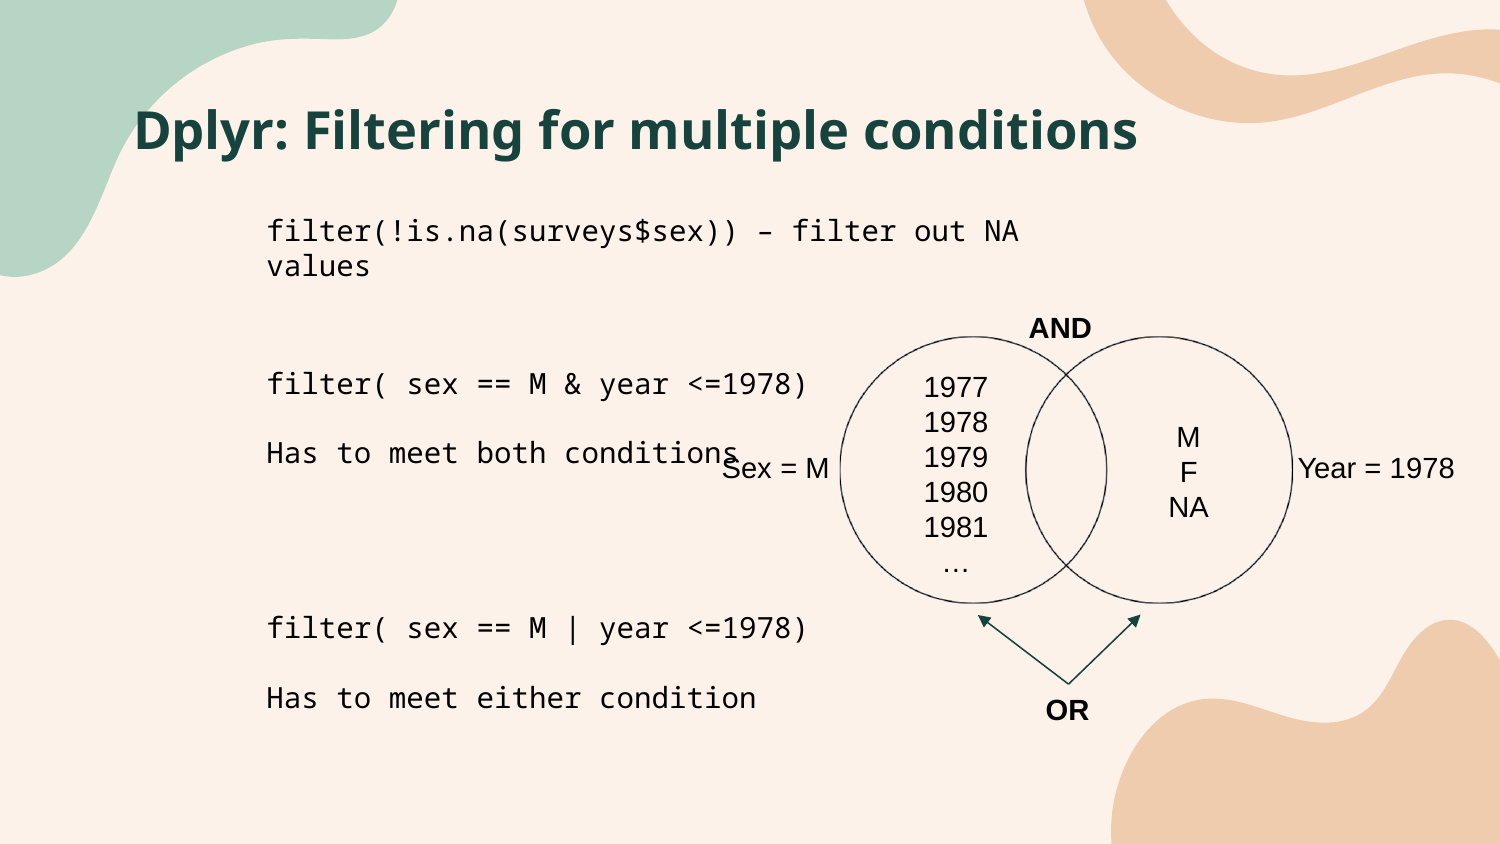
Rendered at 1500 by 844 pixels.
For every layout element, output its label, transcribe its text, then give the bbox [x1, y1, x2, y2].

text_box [977, 614, 1069, 685]
text_box Dplyr: Filtering for multiple conditions [118, 82, 1196, 177]
picture [805, 295, 1326, 634]
text_box Year = 1978 [1331, 442, 1491, 492]
text_box filter( sex == M & year <=1978) Has to meet both conditions filter( sex == M | year <=1978) Has to meet either condition [251, 357, 1082, 757]
text_box Sex = M [706, 442, 800, 492]
text_box filter(!is.na(surveys$sex)) – filter out NA values [251, 204, 1082, 290]
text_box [1069, 614, 1141, 685]
text_box OR [1030, 692, 1107, 734]
